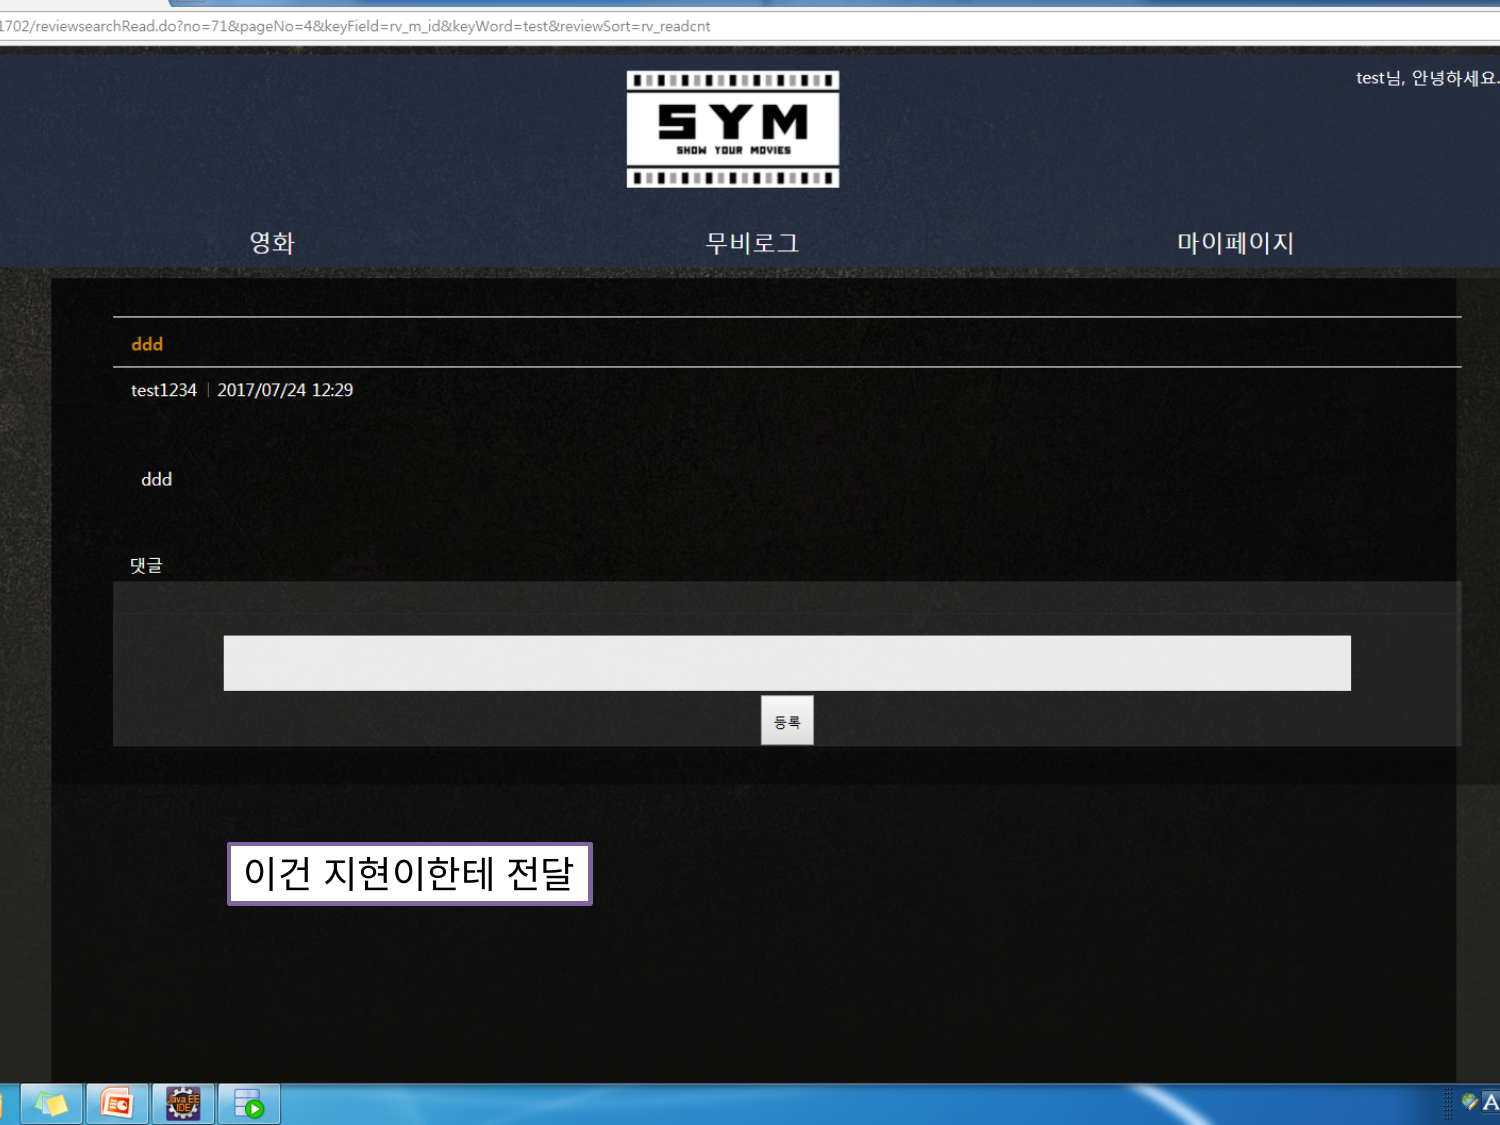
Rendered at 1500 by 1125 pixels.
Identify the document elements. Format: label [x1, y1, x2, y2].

list [0, 0, 1500, 1125]
